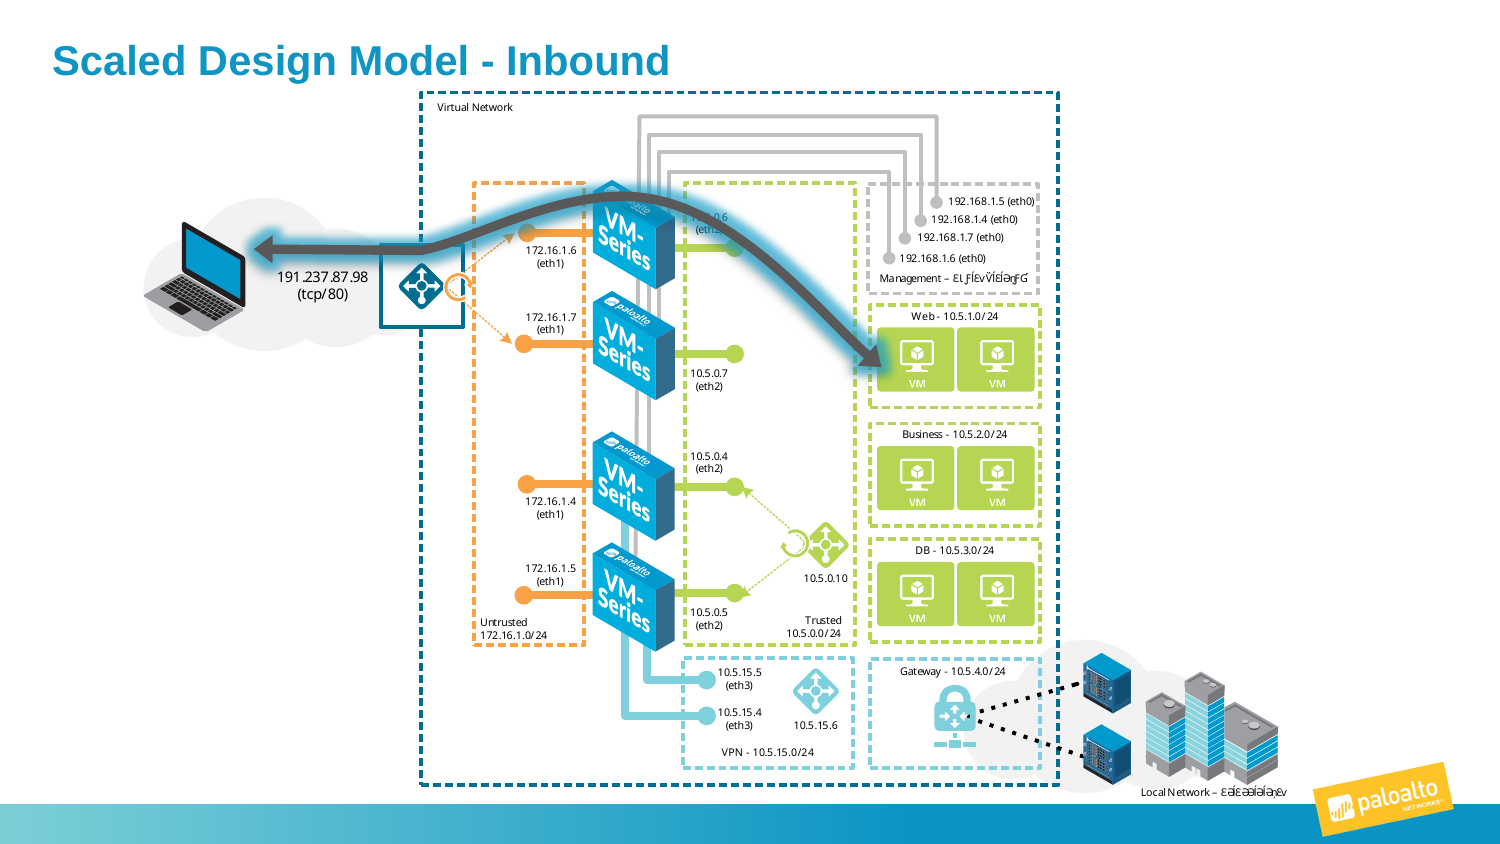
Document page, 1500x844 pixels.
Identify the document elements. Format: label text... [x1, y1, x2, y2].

picture [1304, 737, 1461, 836]
picture [141, 88, 1294, 808]
title Scaled Design Model - Inbound [52, 33, 1442, 88]
